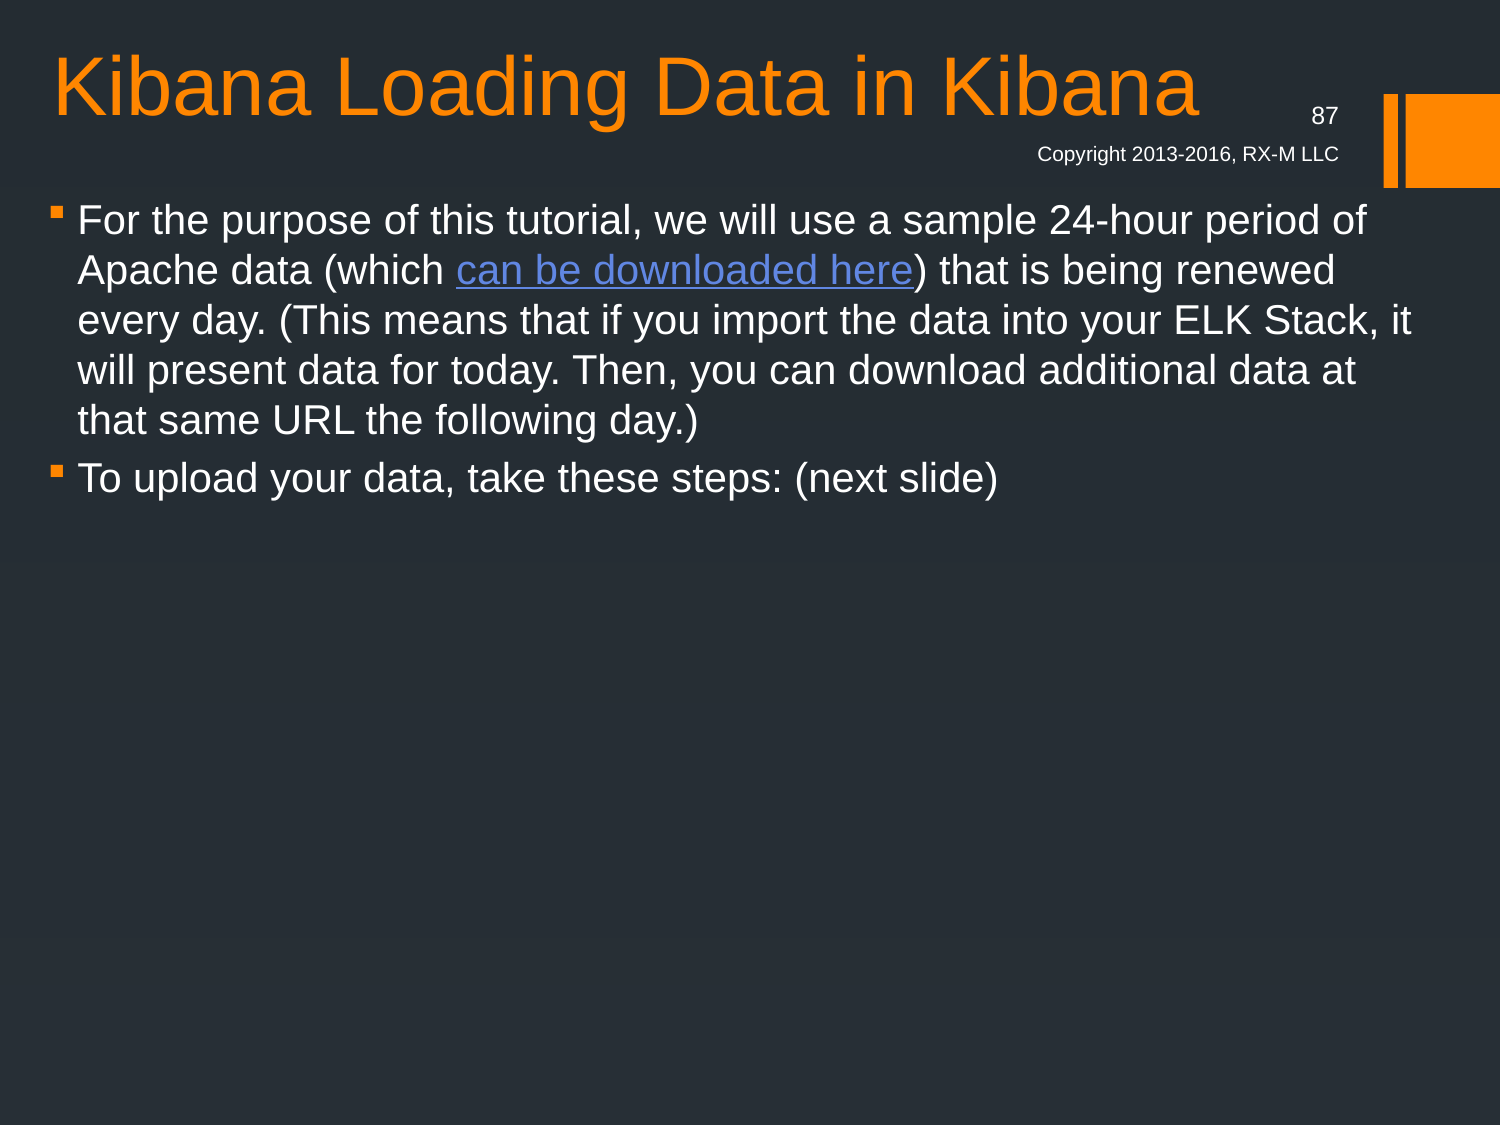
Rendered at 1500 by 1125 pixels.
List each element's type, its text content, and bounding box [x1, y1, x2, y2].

list For the purpose of this tutorial, we will use a sample 24-hour period of Apache data (which can be downloaded here) that is being renewed every day. (This means that if you import the data into your ELK Stack, it will present data for today. Then, you can download additional data at that same URL the following day.) To upload your data, take these steps: (next slide) [24, 184, 1450, 663]
title Kibana Loading Data in Kibana [37, 0, 1238, 140]
footer Copyright 2013-2016, RX-M LLC [985, 140, 1355, 190]
slide_number 87 [1199, 90, 1355, 140]
